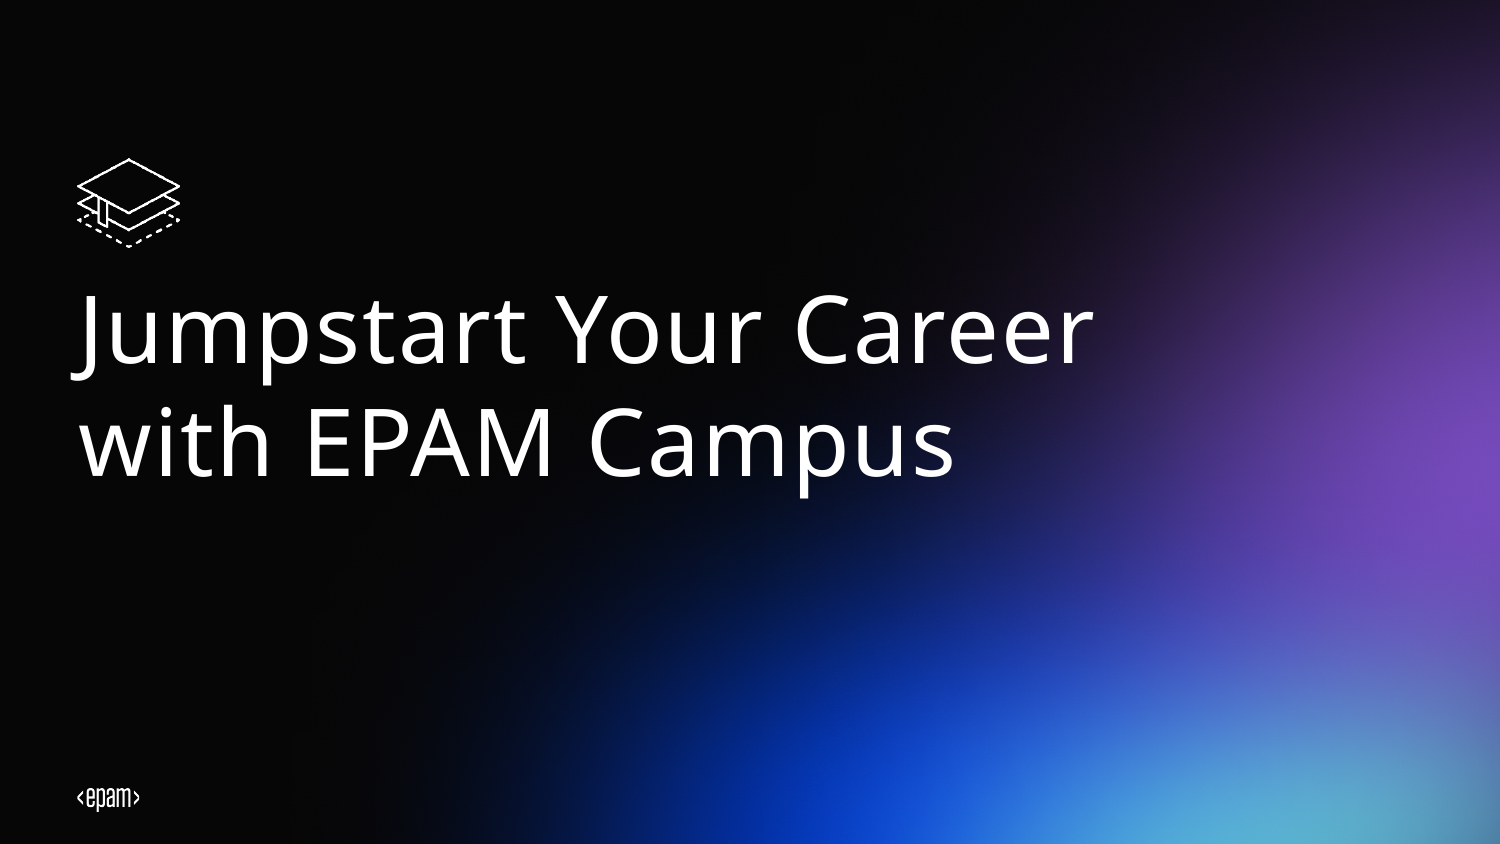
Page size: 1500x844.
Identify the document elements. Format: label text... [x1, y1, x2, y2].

picture [0, 0, 1500, 844]
title Jumpstart Your Career with EPAM Campus [78, 269, 1329, 495]
